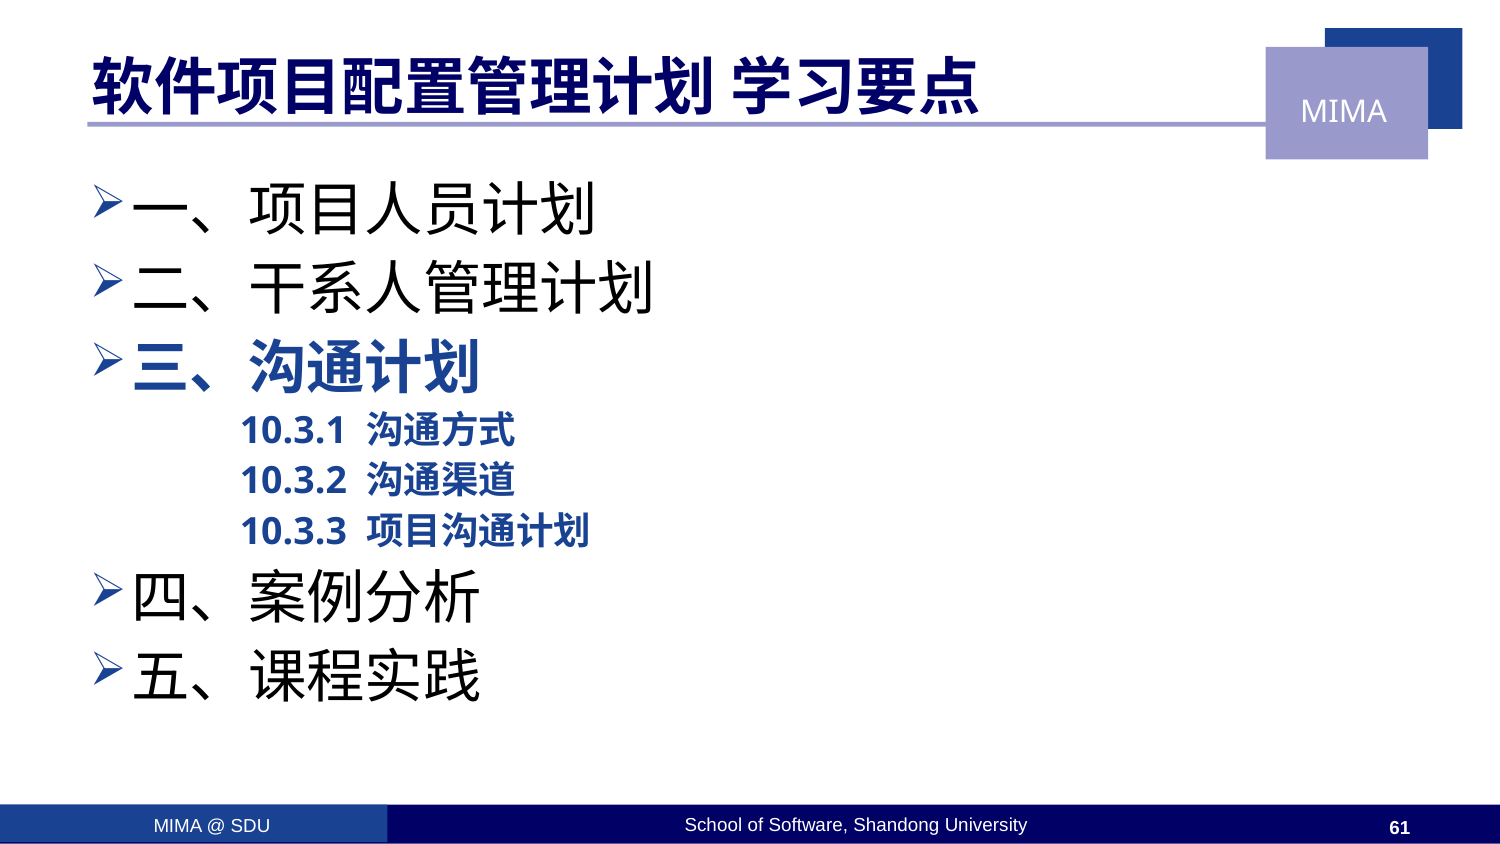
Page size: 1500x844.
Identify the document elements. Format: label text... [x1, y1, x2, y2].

list 一、项目人员计划 二、干系人管理计划 三、沟通计划 10.3.1 沟通方式 10.3.2 沟通渠道 10.3.3 项目沟通计划 四、案例分析 五、课程实践 [74, 164, 1426, 754]
title 软件项目配置管理计划 学习要点 [76, 44, 1291, 125]
